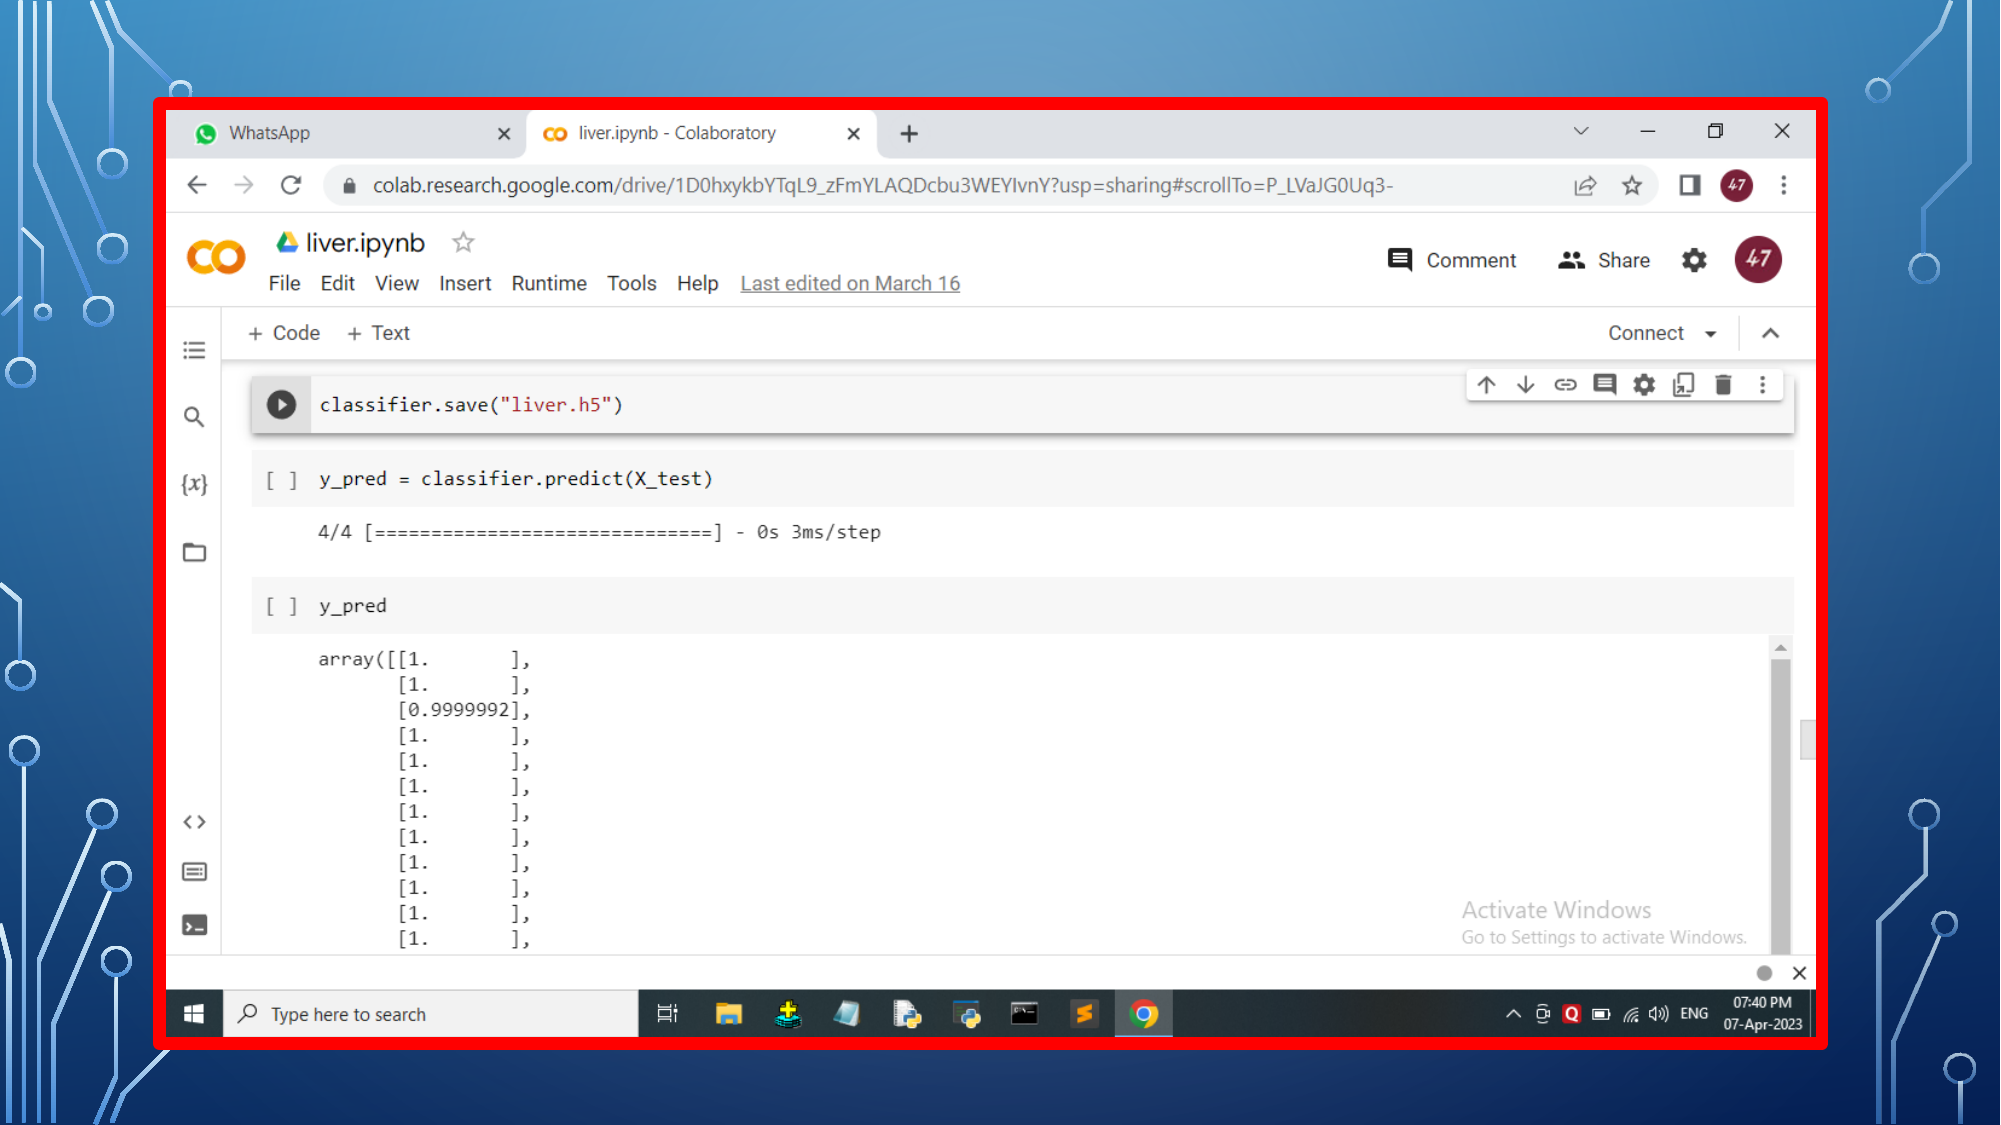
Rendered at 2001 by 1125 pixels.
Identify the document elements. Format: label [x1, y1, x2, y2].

picture [165, 109, 1816, 1038]
